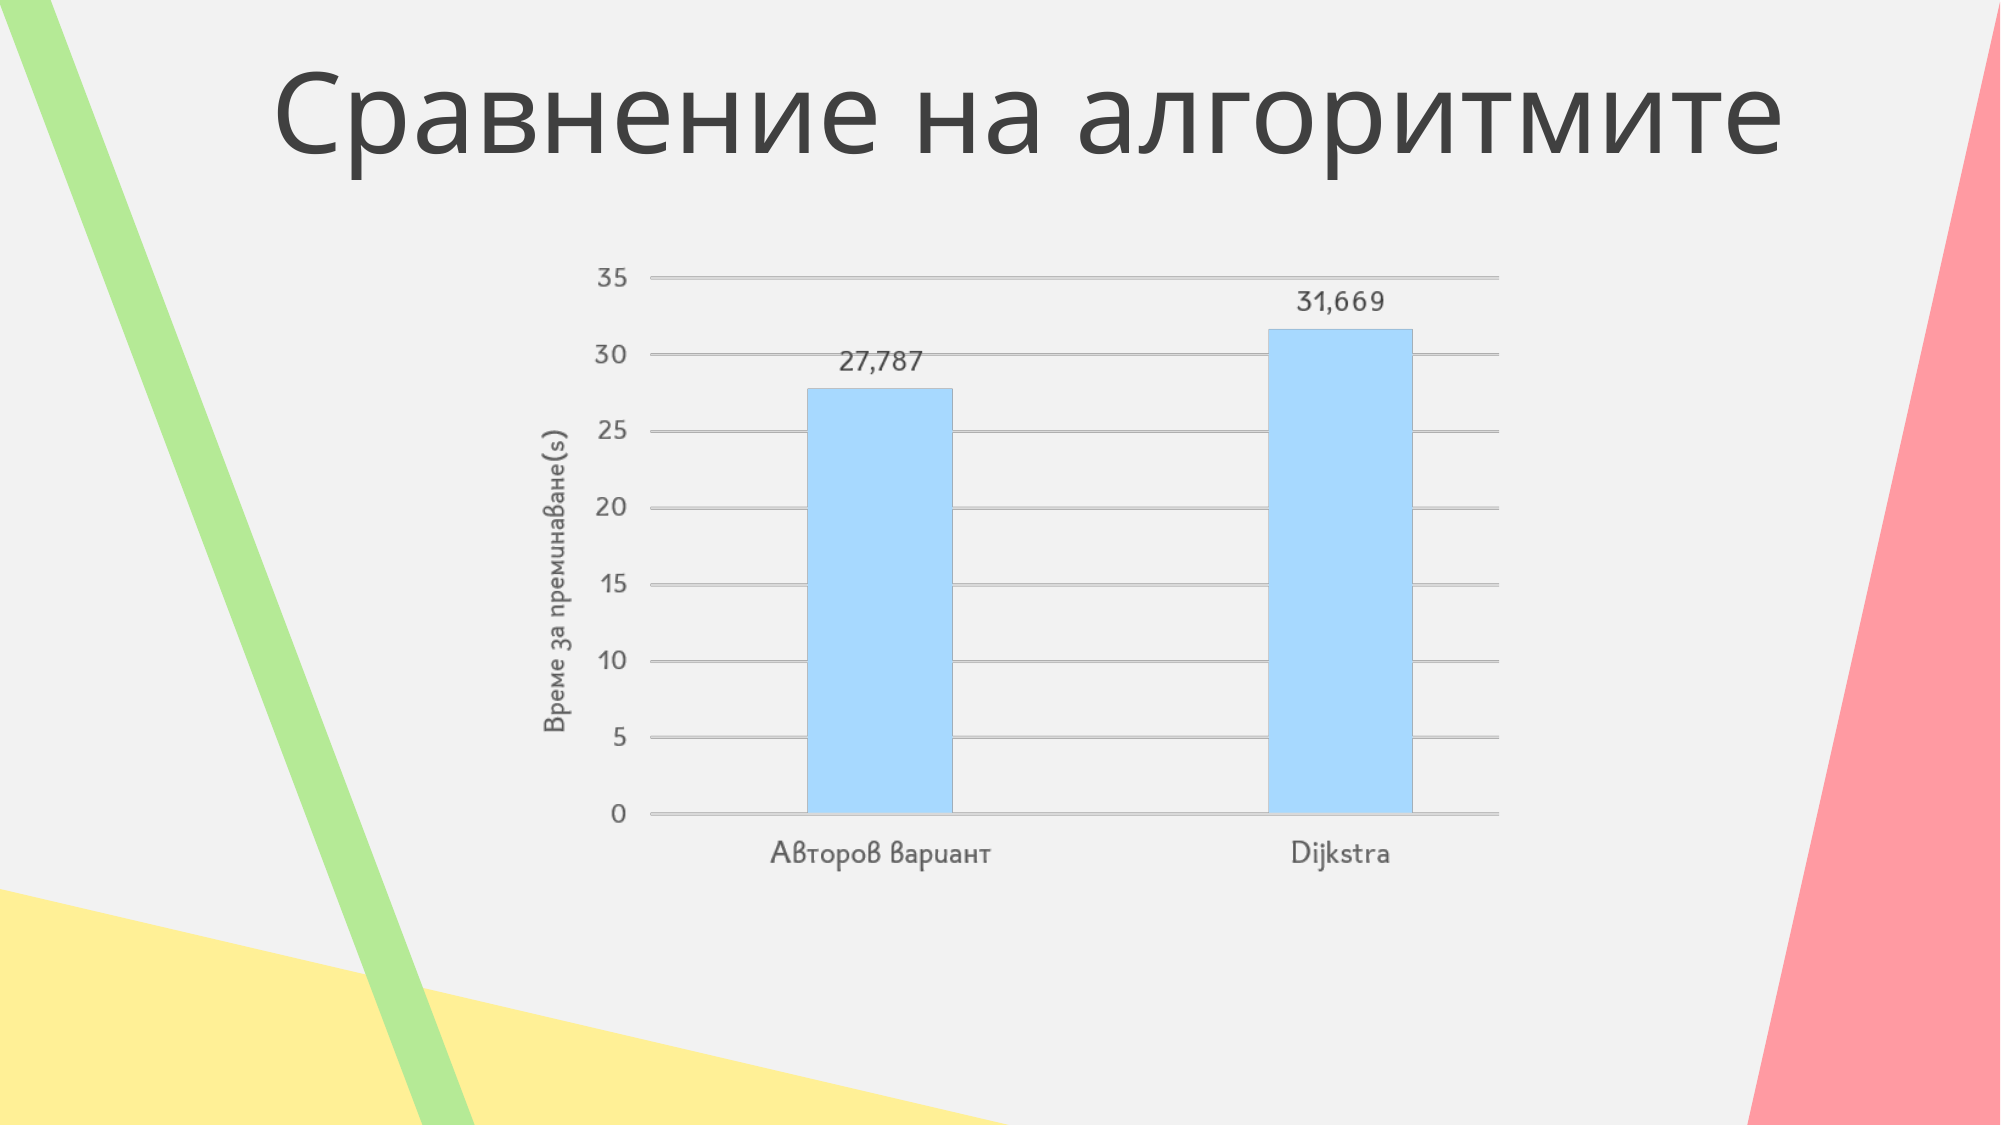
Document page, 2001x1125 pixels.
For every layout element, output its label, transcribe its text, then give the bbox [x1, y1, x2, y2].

picture [500, 250, 1500, 875]
text_box Сравнение на алгоритмите [171, 33, 1888, 184]
